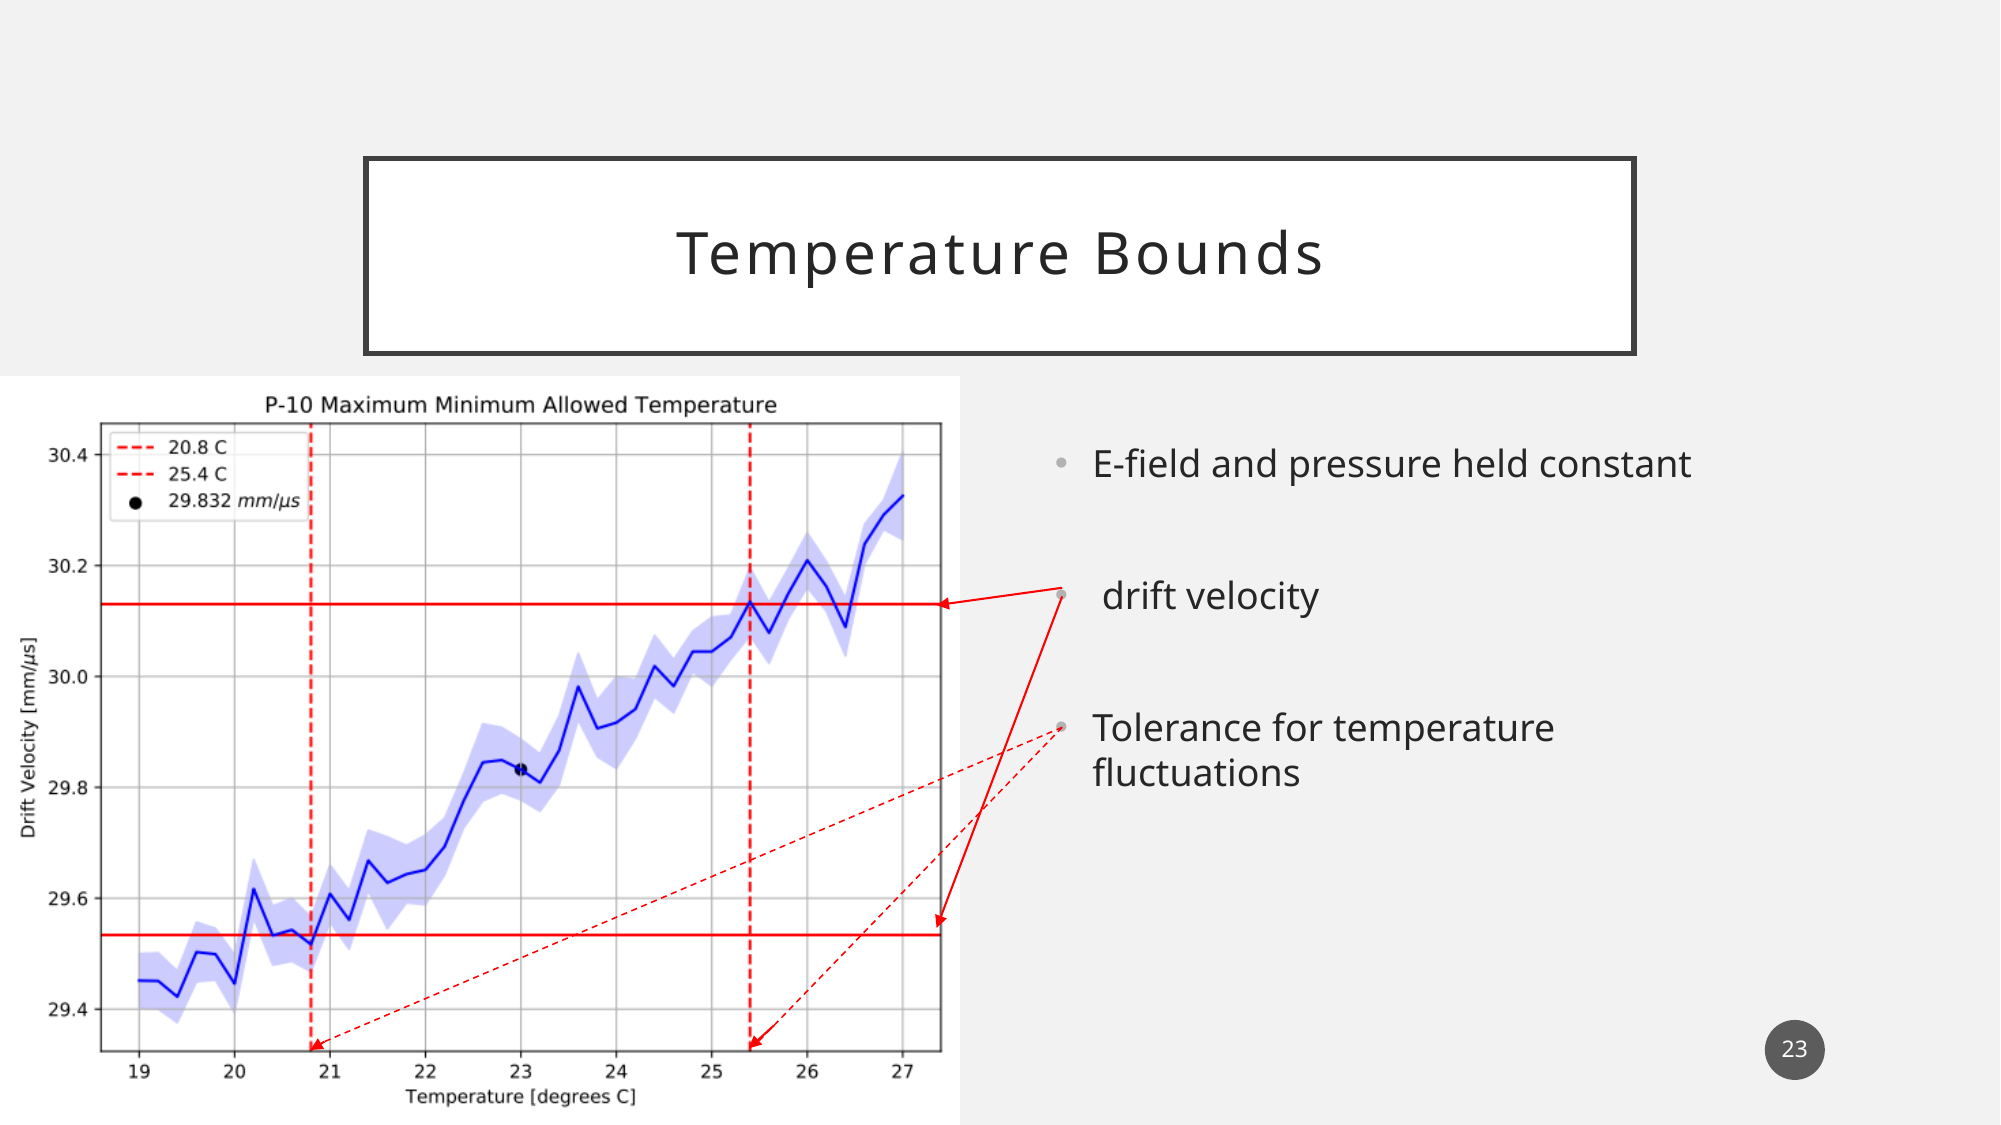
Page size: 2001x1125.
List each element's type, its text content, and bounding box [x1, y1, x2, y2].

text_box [310, 1041, 325, 1050]
slide_number 23 [1764, 1019, 1825, 1080]
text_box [936, 596, 1063, 727]
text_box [936, 587, 1063, 596]
title Temperature Bounds [363, 156, 1637, 356]
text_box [758, 727, 1063, 1042]
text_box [324, 727, 758, 1042]
picture [0, 376, 960, 1125]
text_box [748, 1025, 774, 1049]
